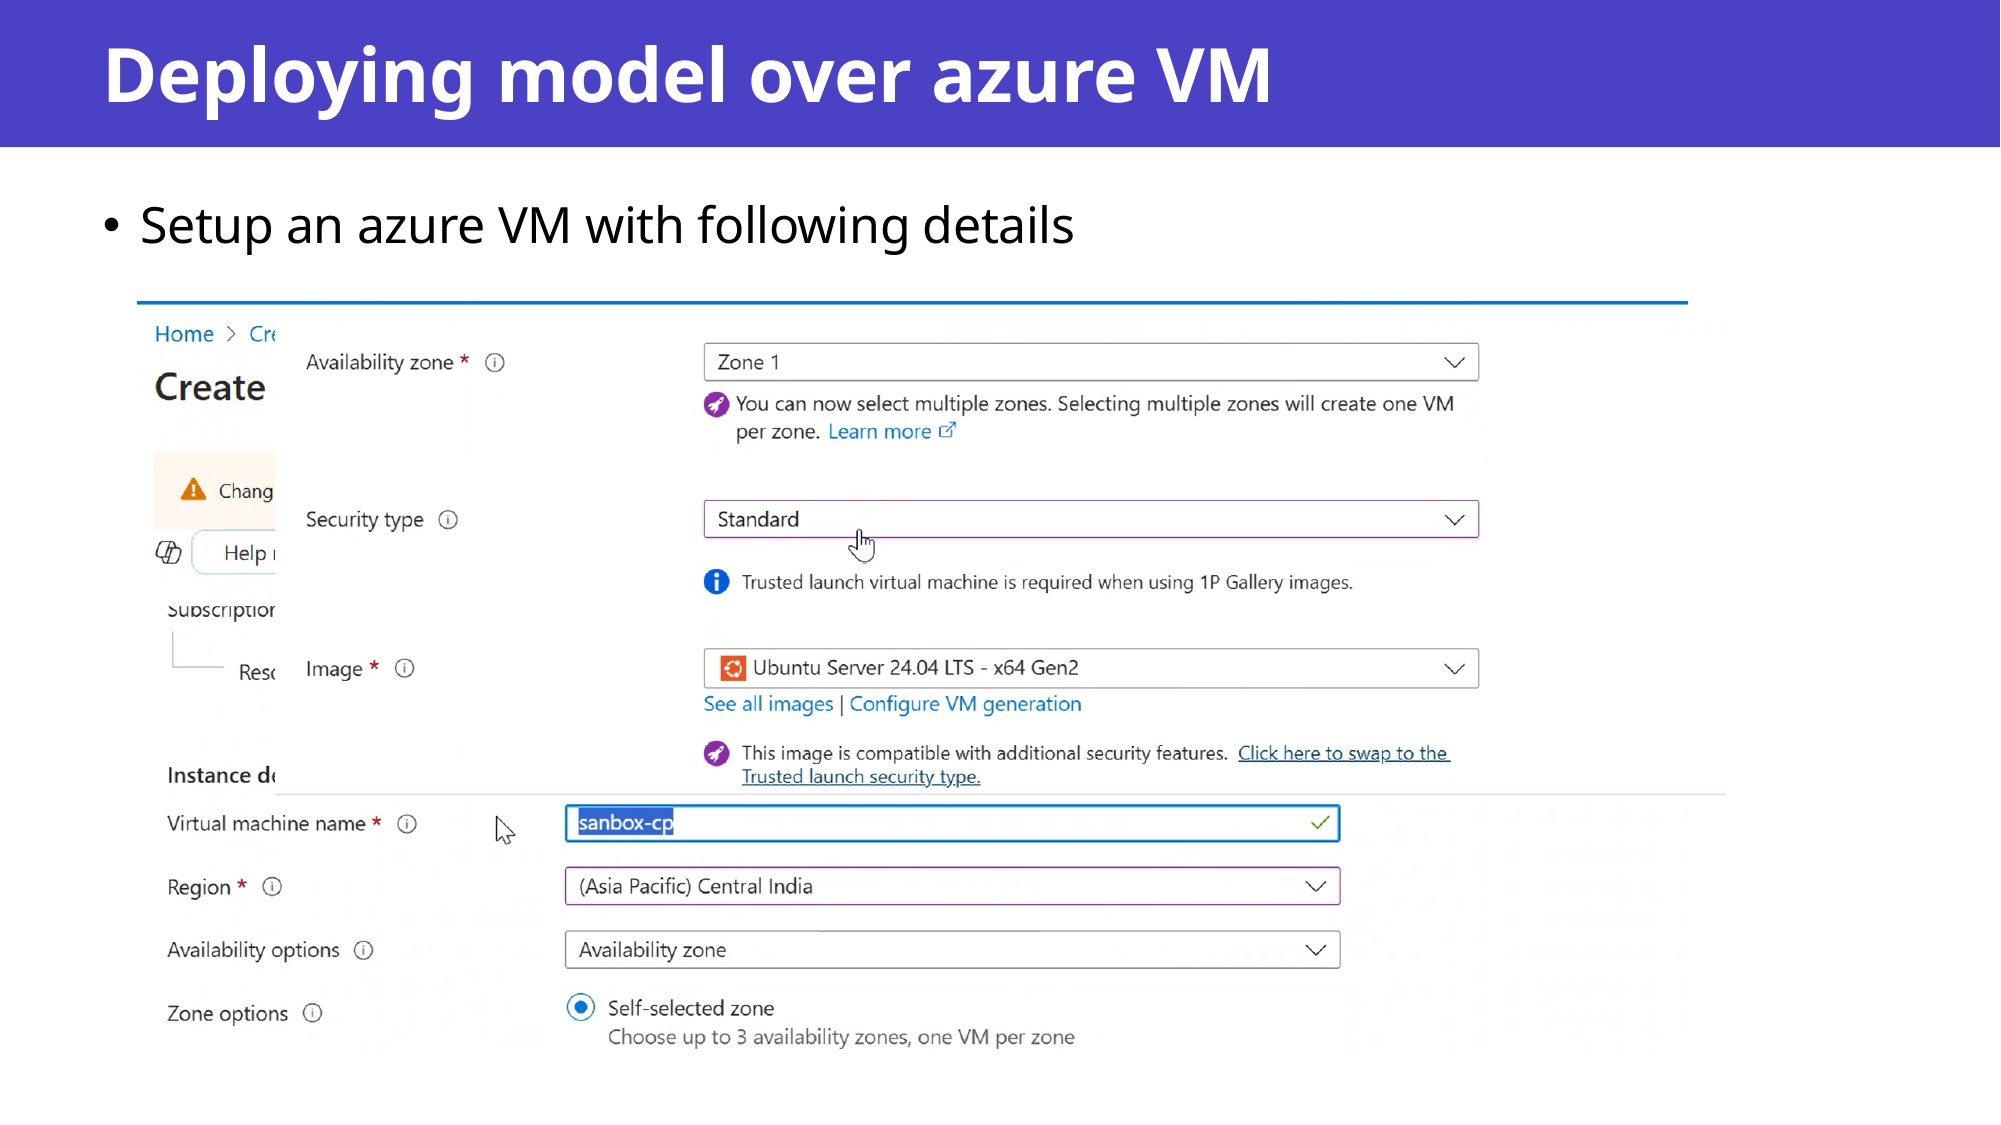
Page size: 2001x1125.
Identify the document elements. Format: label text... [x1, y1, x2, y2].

picture [137, 301, 1726, 1049]
list Setup an azure VM with following details [87, 180, 1894, 969]
title Deploying model over azure VM [87, 22, 1712, 123]
